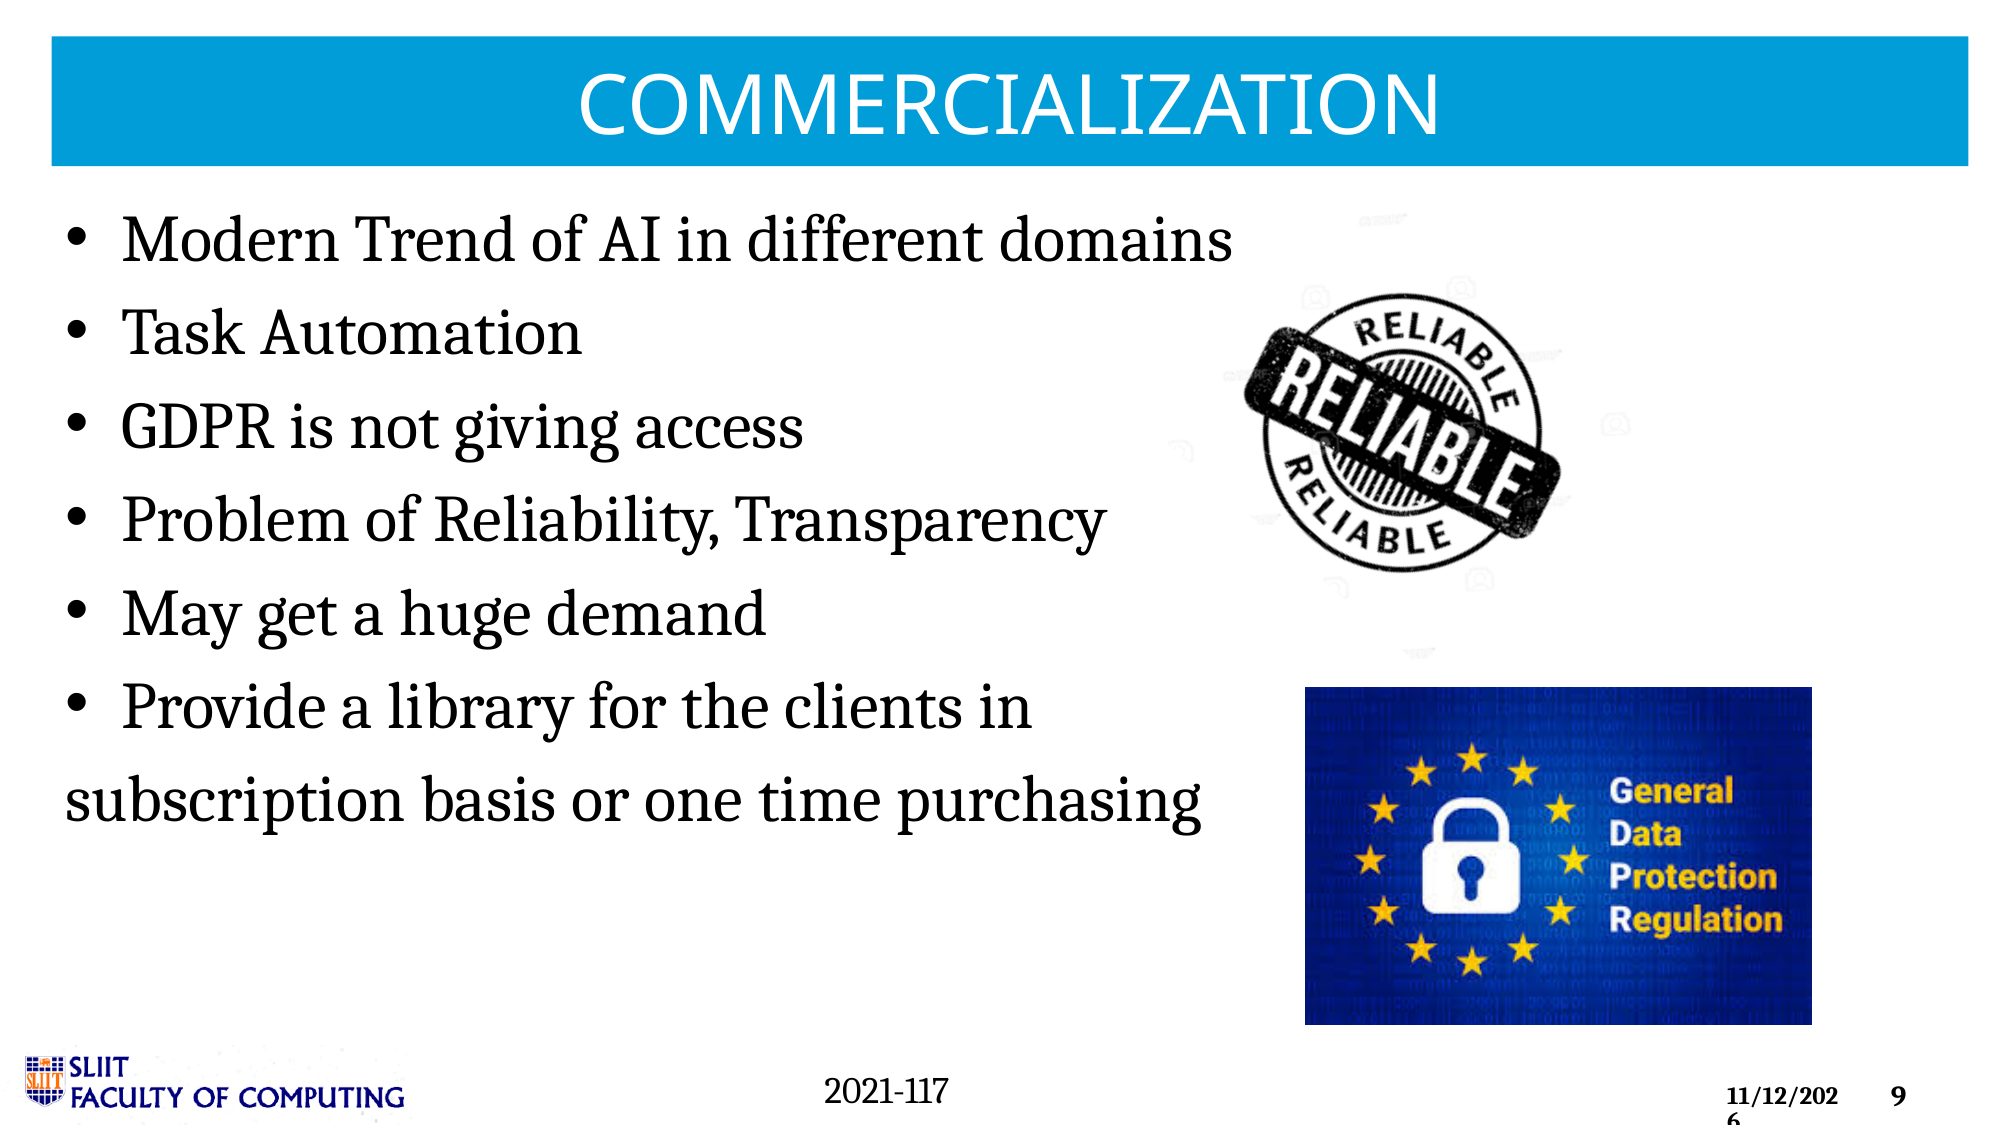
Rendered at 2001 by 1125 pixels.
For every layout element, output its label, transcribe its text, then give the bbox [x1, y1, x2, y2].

picture [0, 1045, 413, 1125]
picture [1304, 687, 1812, 1025]
list Modern Trend of AI in different domains Task Automation GDPR is not giving access Problem of Reliability, Transparency May get a huge demand Provide a library for the clients in subscription basis or one time purchasing [50, 187, 1967, 1038]
picture [1158, 181, 1653, 674]
text_box 2021-117 [430, 1058, 1405, 1119]
text_box COMMERCIALIZATION [51, 36, 1969, 167]
